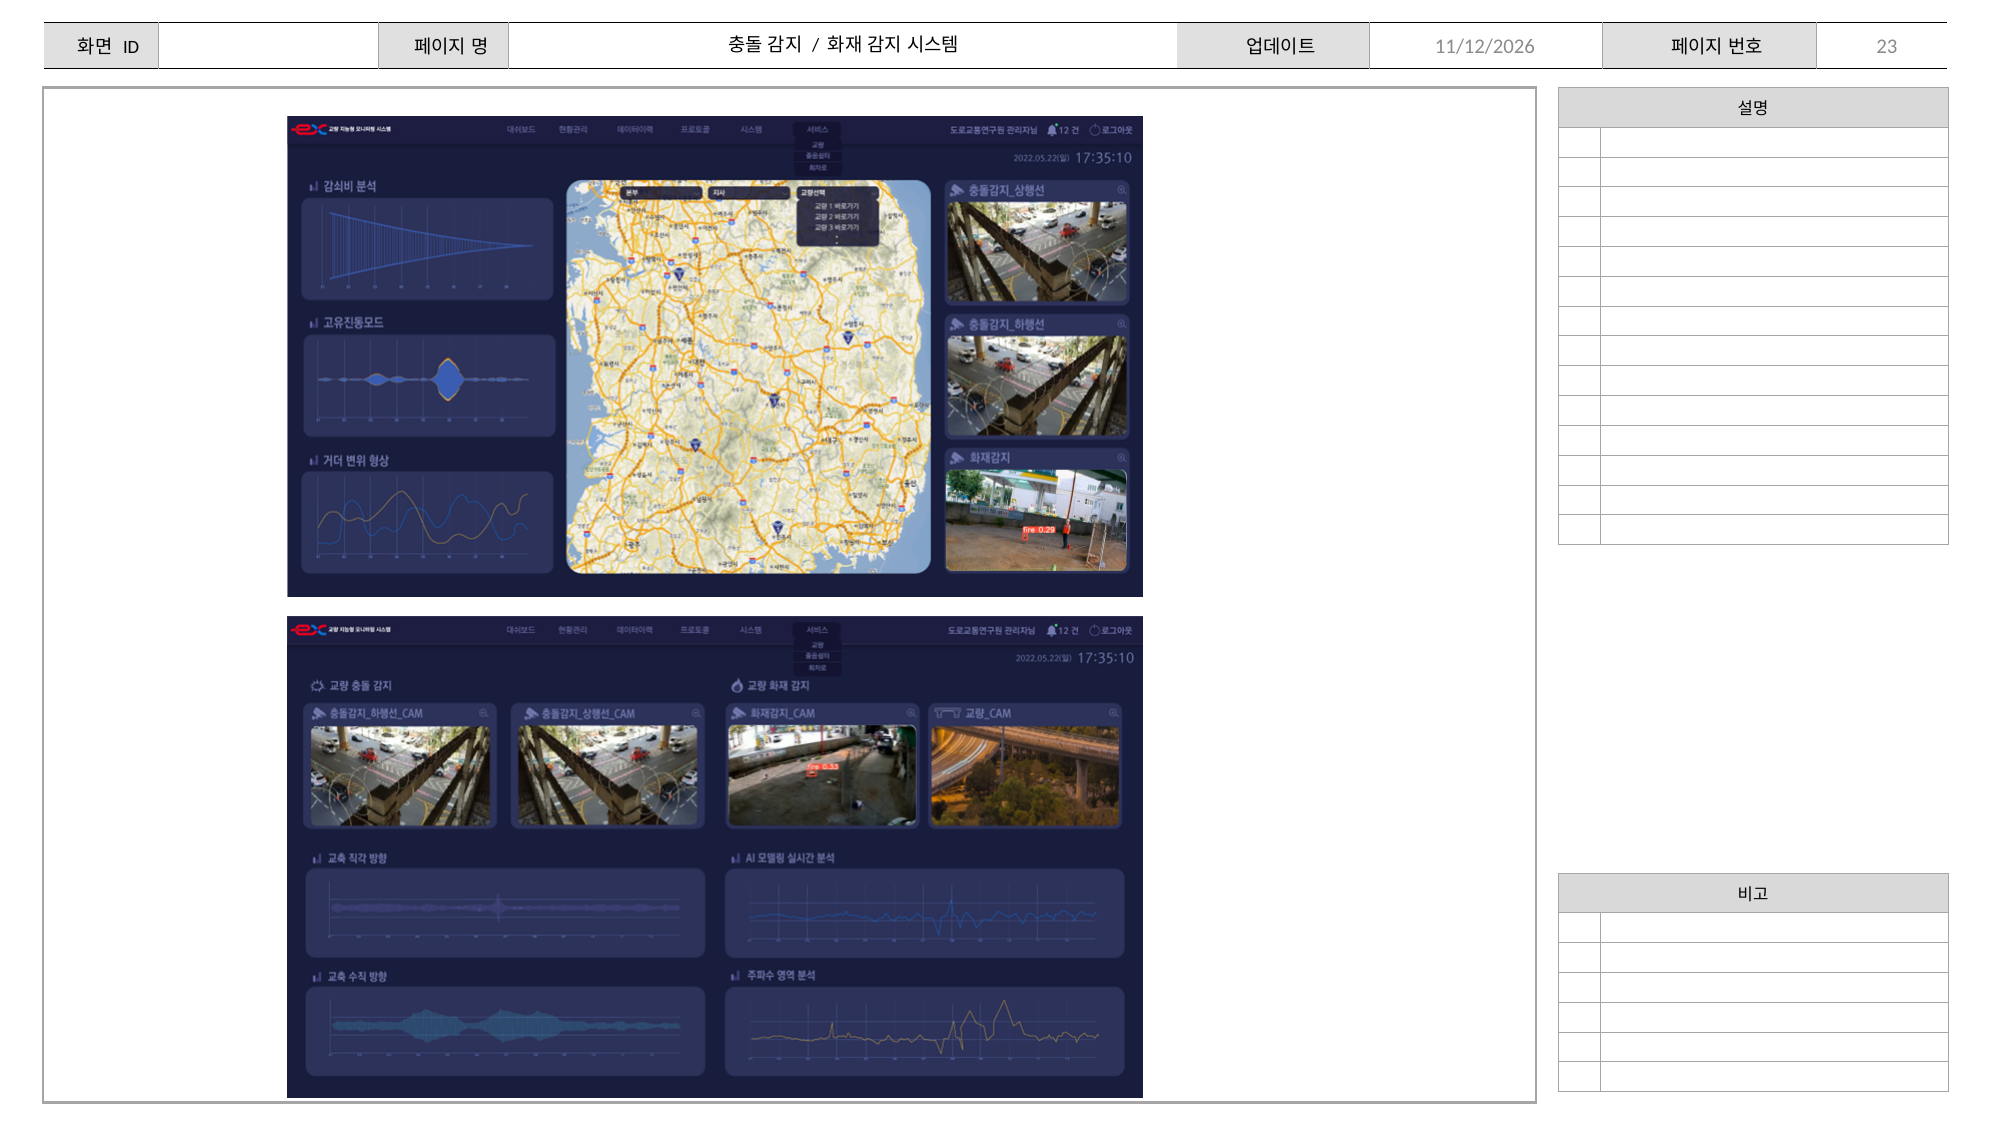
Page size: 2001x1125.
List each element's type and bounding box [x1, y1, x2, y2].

table_cell [1559, 336, 1600, 365]
table_cell [1559, 1062, 1600, 1091]
table_cell [1559, 396, 1600, 425]
table_cell [1559, 247, 1600, 276]
table_cell [1559, 943, 1600, 972]
table_cell [1559, 1003, 1600, 1032]
table_cell [1601, 217, 1948, 246]
table_header [1559, 874, 1948, 912]
table_cell [1601, 1062, 1948, 1091]
table_cell [1601, 336, 1948, 365]
picture [287, 116, 1143, 597]
table_cell [1559, 366, 1600, 395]
table_cell [1559, 913, 1600, 942]
table_cell [1601, 187, 1948, 216]
table_cell [1601, 1033, 1948, 1061]
table_cell [1601, 515, 1948, 544]
table_cell [1559, 158, 1600, 186]
table_cell [1559, 277, 1600, 306]
slide_number [1825, 29, 1949, 61]
table_cell [1601, 277, 1948, 306]
table_cell [1559, 217, 1600, 246]
table_cell [1601, 973, 1948, 1002]
table_cell [1601, 396, 1948, 425]
picture [287, 616, 1143, 1098]
table_cell [1601, 158, 1948, 186]
table_cell [1601, 307, 1948, 335]
table_cell [1601, 1003, 1948, 1032]
table_cell [1601, 943, 1948, 972]
table_cell [1601, 247, 1948, 276]
list [514, 27, 1174, 64]
table_cell [1601, 456, 1948, 485]
table_cell [1601, 128, 1948, 157]
table_cell [1559, 973, 1600, 1002]
table_header [1559, 88, 1948, 127]
table_cell [1559, 486, 1600, 514]
table_cell [1559, 426, 1600, 455]
table_cell [1601, 366, 1948, 395]
table_cell [1559, 1033, 1600, 1061]
table_cell [1559, 187, 1600, 216]
table_cell [1559, 307, 1600, 335]
table_cell [1559, 128, 1600, 157]
table_cell [1601, 486, 1948, 514]
table_cell [1601, 426, 1948, 455]
slide_number [1377, 29, 1593, 61]
table_cell [1559, 456, 1600, 485]
table_cell [1559, 515, 1600, 544]
table_cell [1601, 913, 1948, 942]
